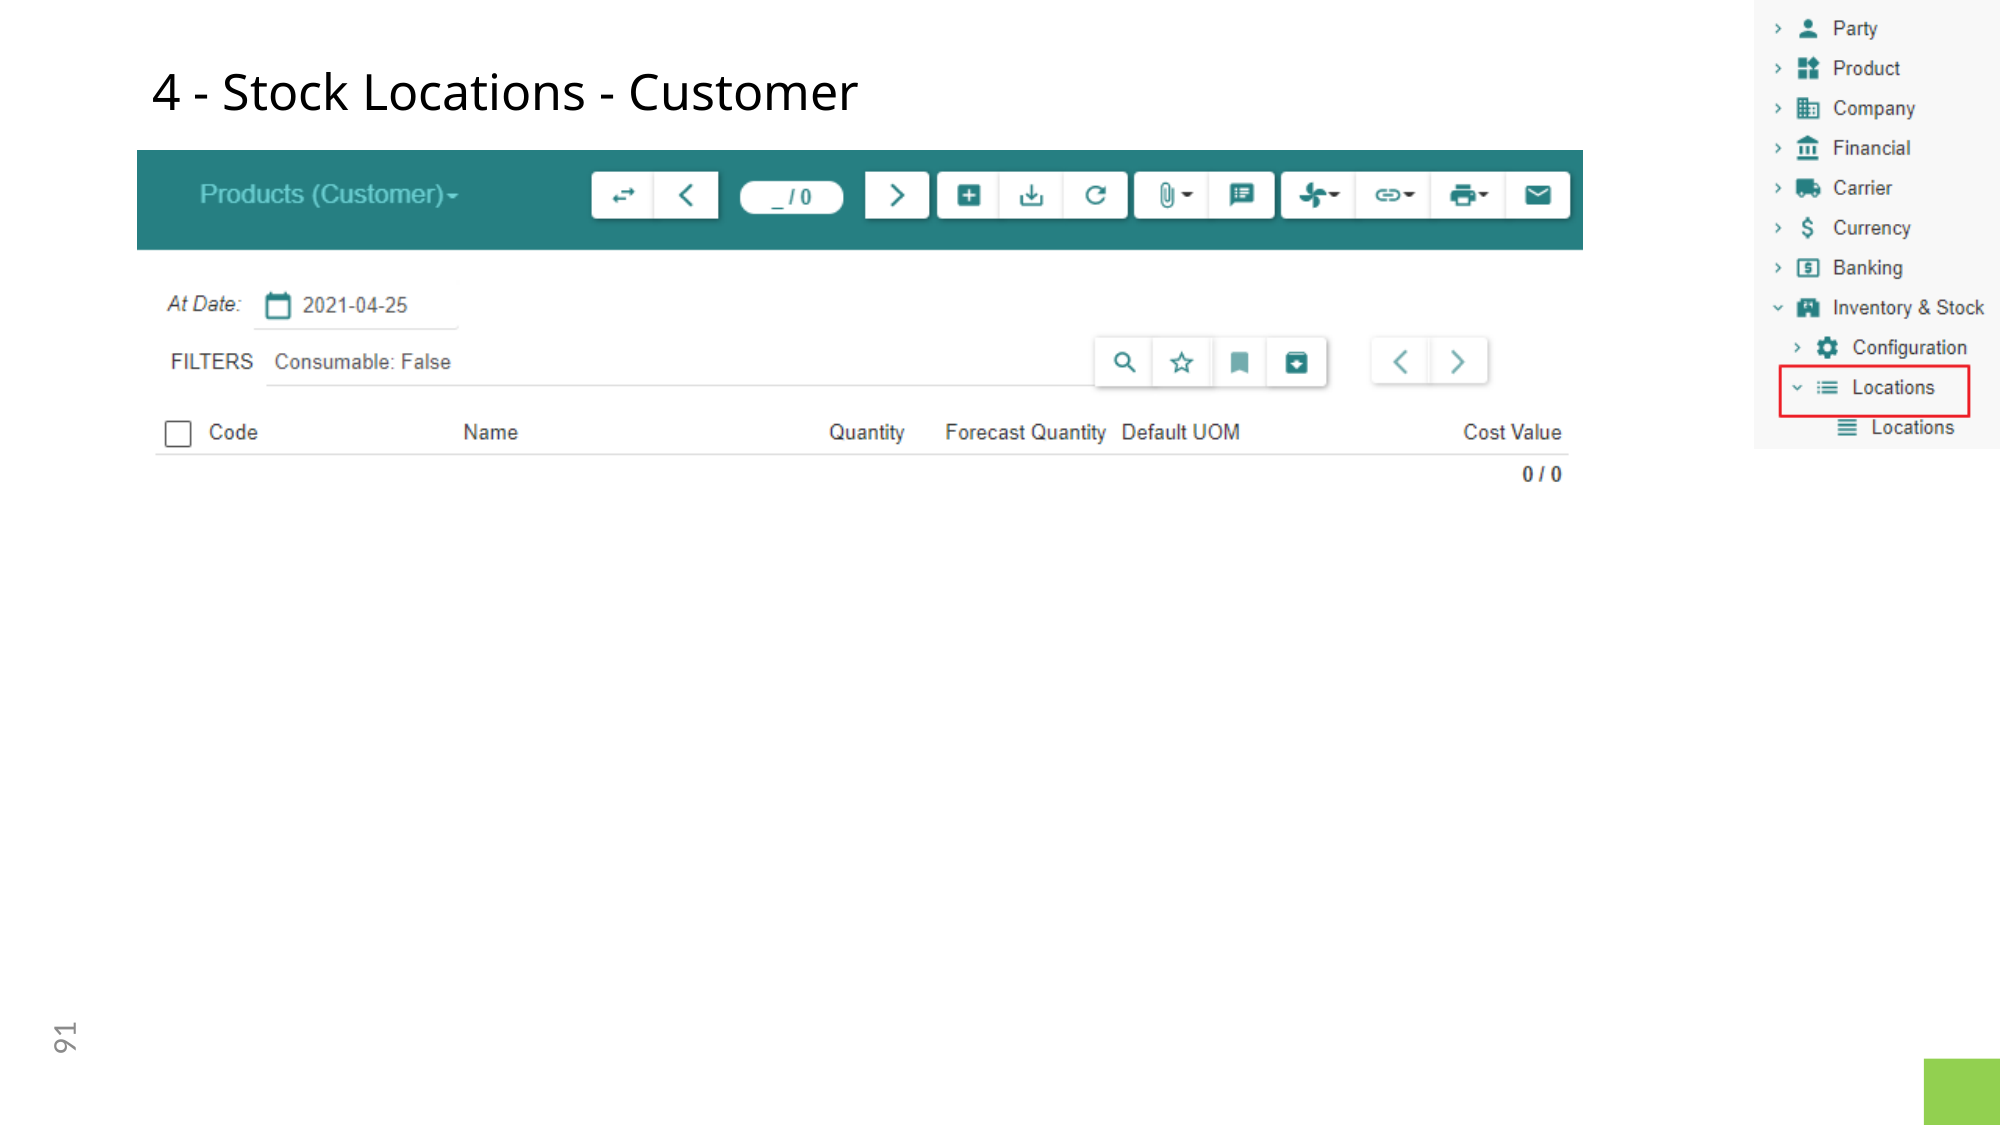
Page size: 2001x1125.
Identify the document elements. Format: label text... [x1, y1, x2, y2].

text_box [1923, 1058, 2000, 1125]
picture [137, 150, 1583, 529]
title 4 - Stock Locations - Customer [137, 59, 1754, 136]
slide_number 91 [32, 969, 93, 1108]
picture [1754, 0, 2000, 449]
